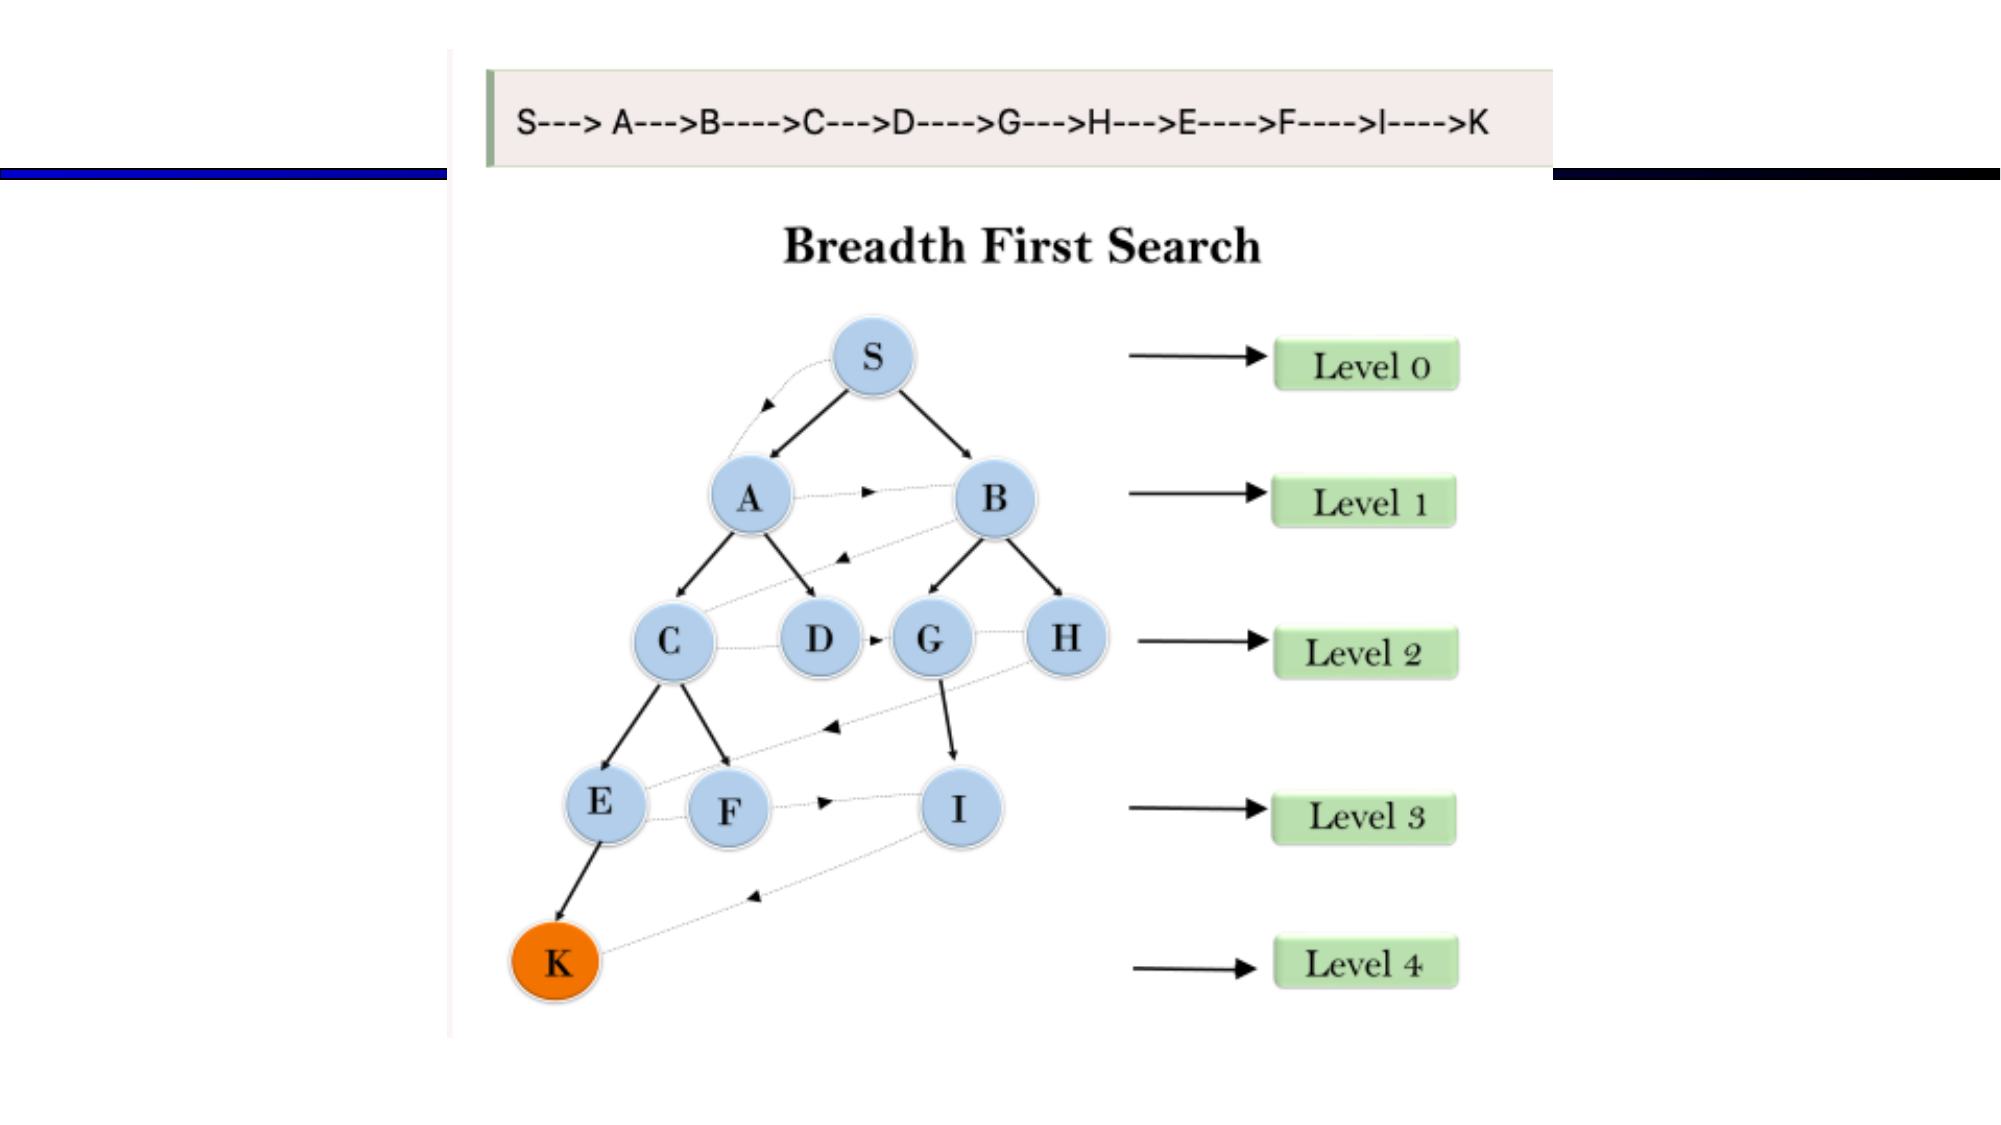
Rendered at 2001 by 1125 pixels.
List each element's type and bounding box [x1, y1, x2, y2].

picture [447, 49, 1553, 1038]
